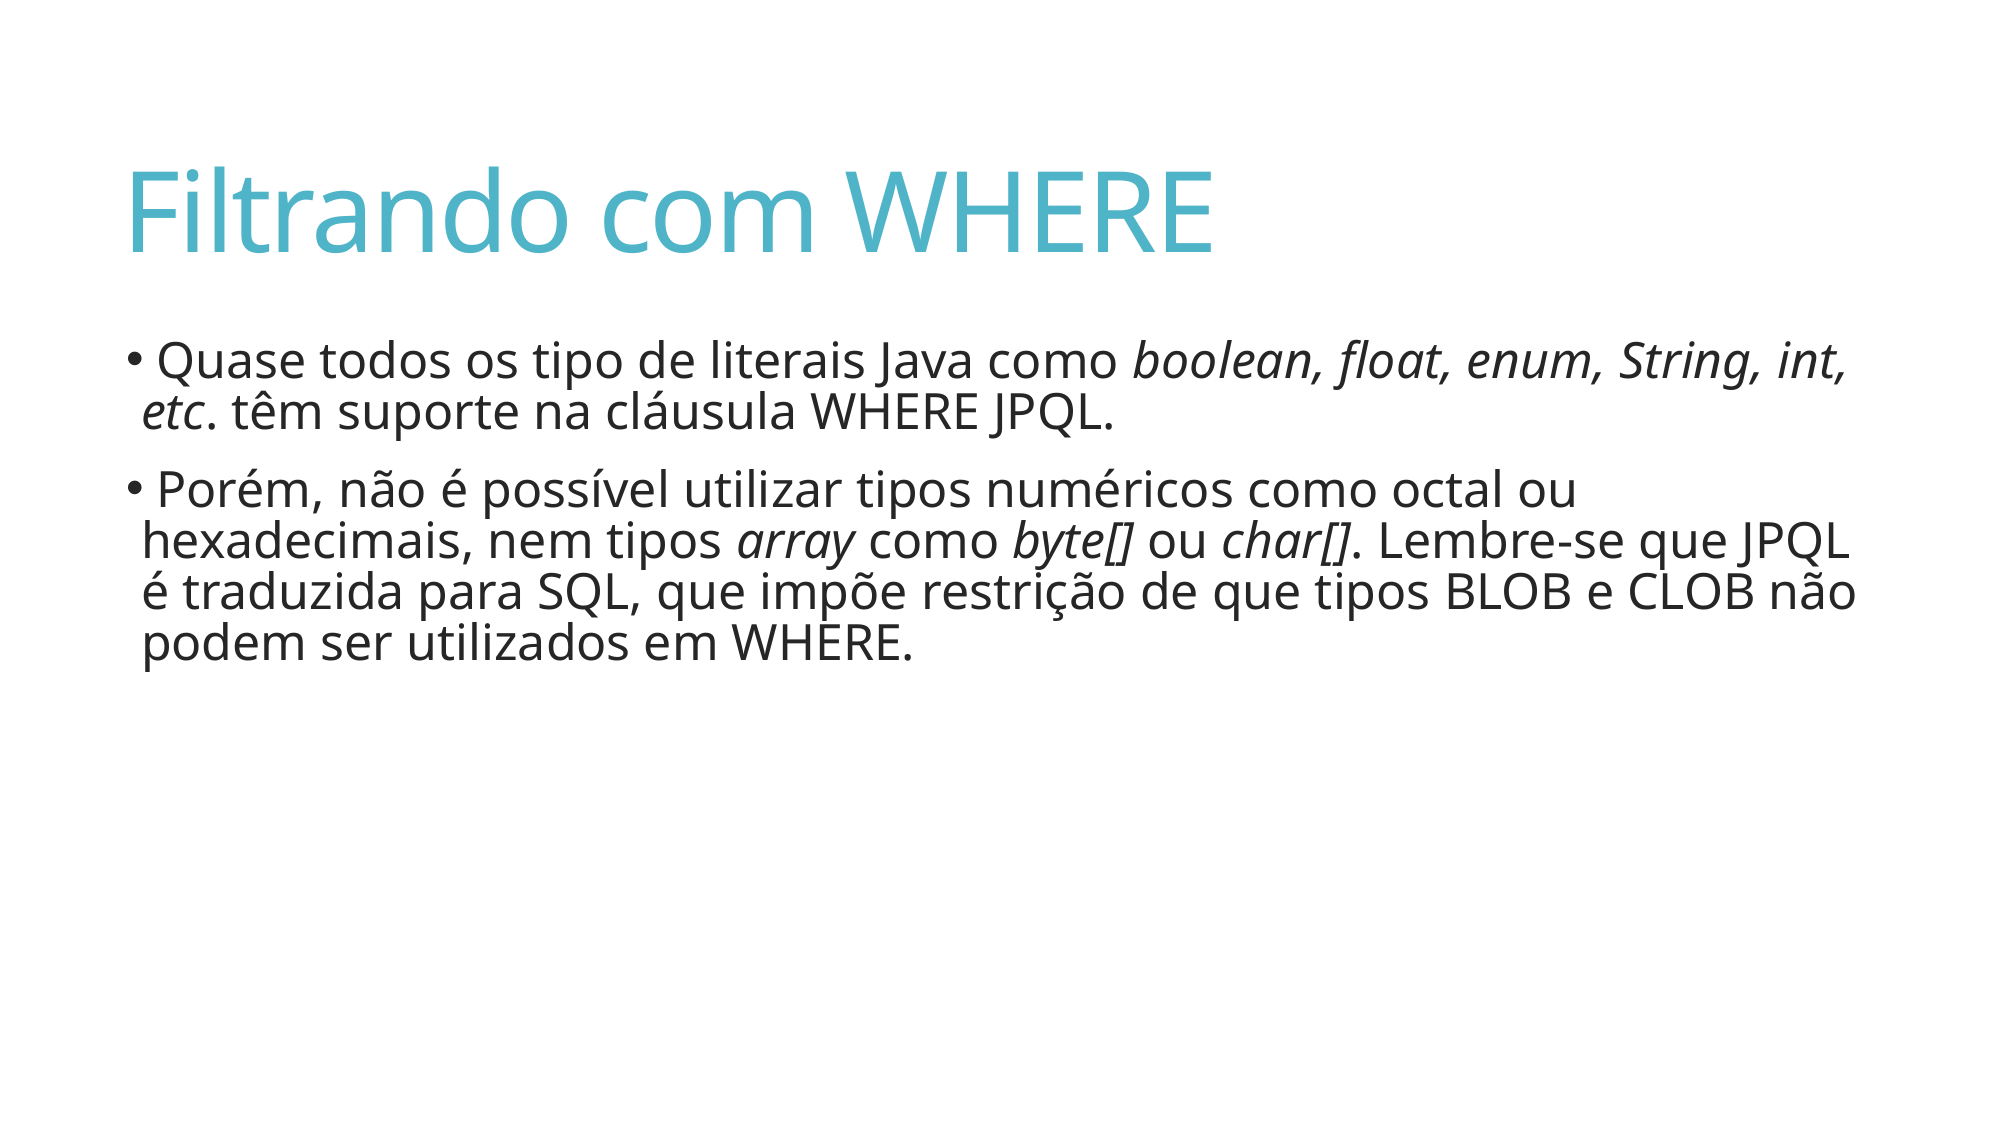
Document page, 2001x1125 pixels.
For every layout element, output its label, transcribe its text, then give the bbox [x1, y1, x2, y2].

title Filtrando com WHERE [107, 81, 1875, 354]
list Quase todos os tipo de literais Java como boolean, float, enum, String, int, etc. têm suporte na cláusula WHERE JPQL. Porém, não é possível utilizar tipos numéricos como octal ou hexadecimais, nem tipos array como byte[] ou char[]. Lembre-se que JPQL é traduzida para SQL, que impõe restrição de que tipos BLOB e CLOB não podem ser utilizados em WHERE. [111, 329, 1876, 948]
